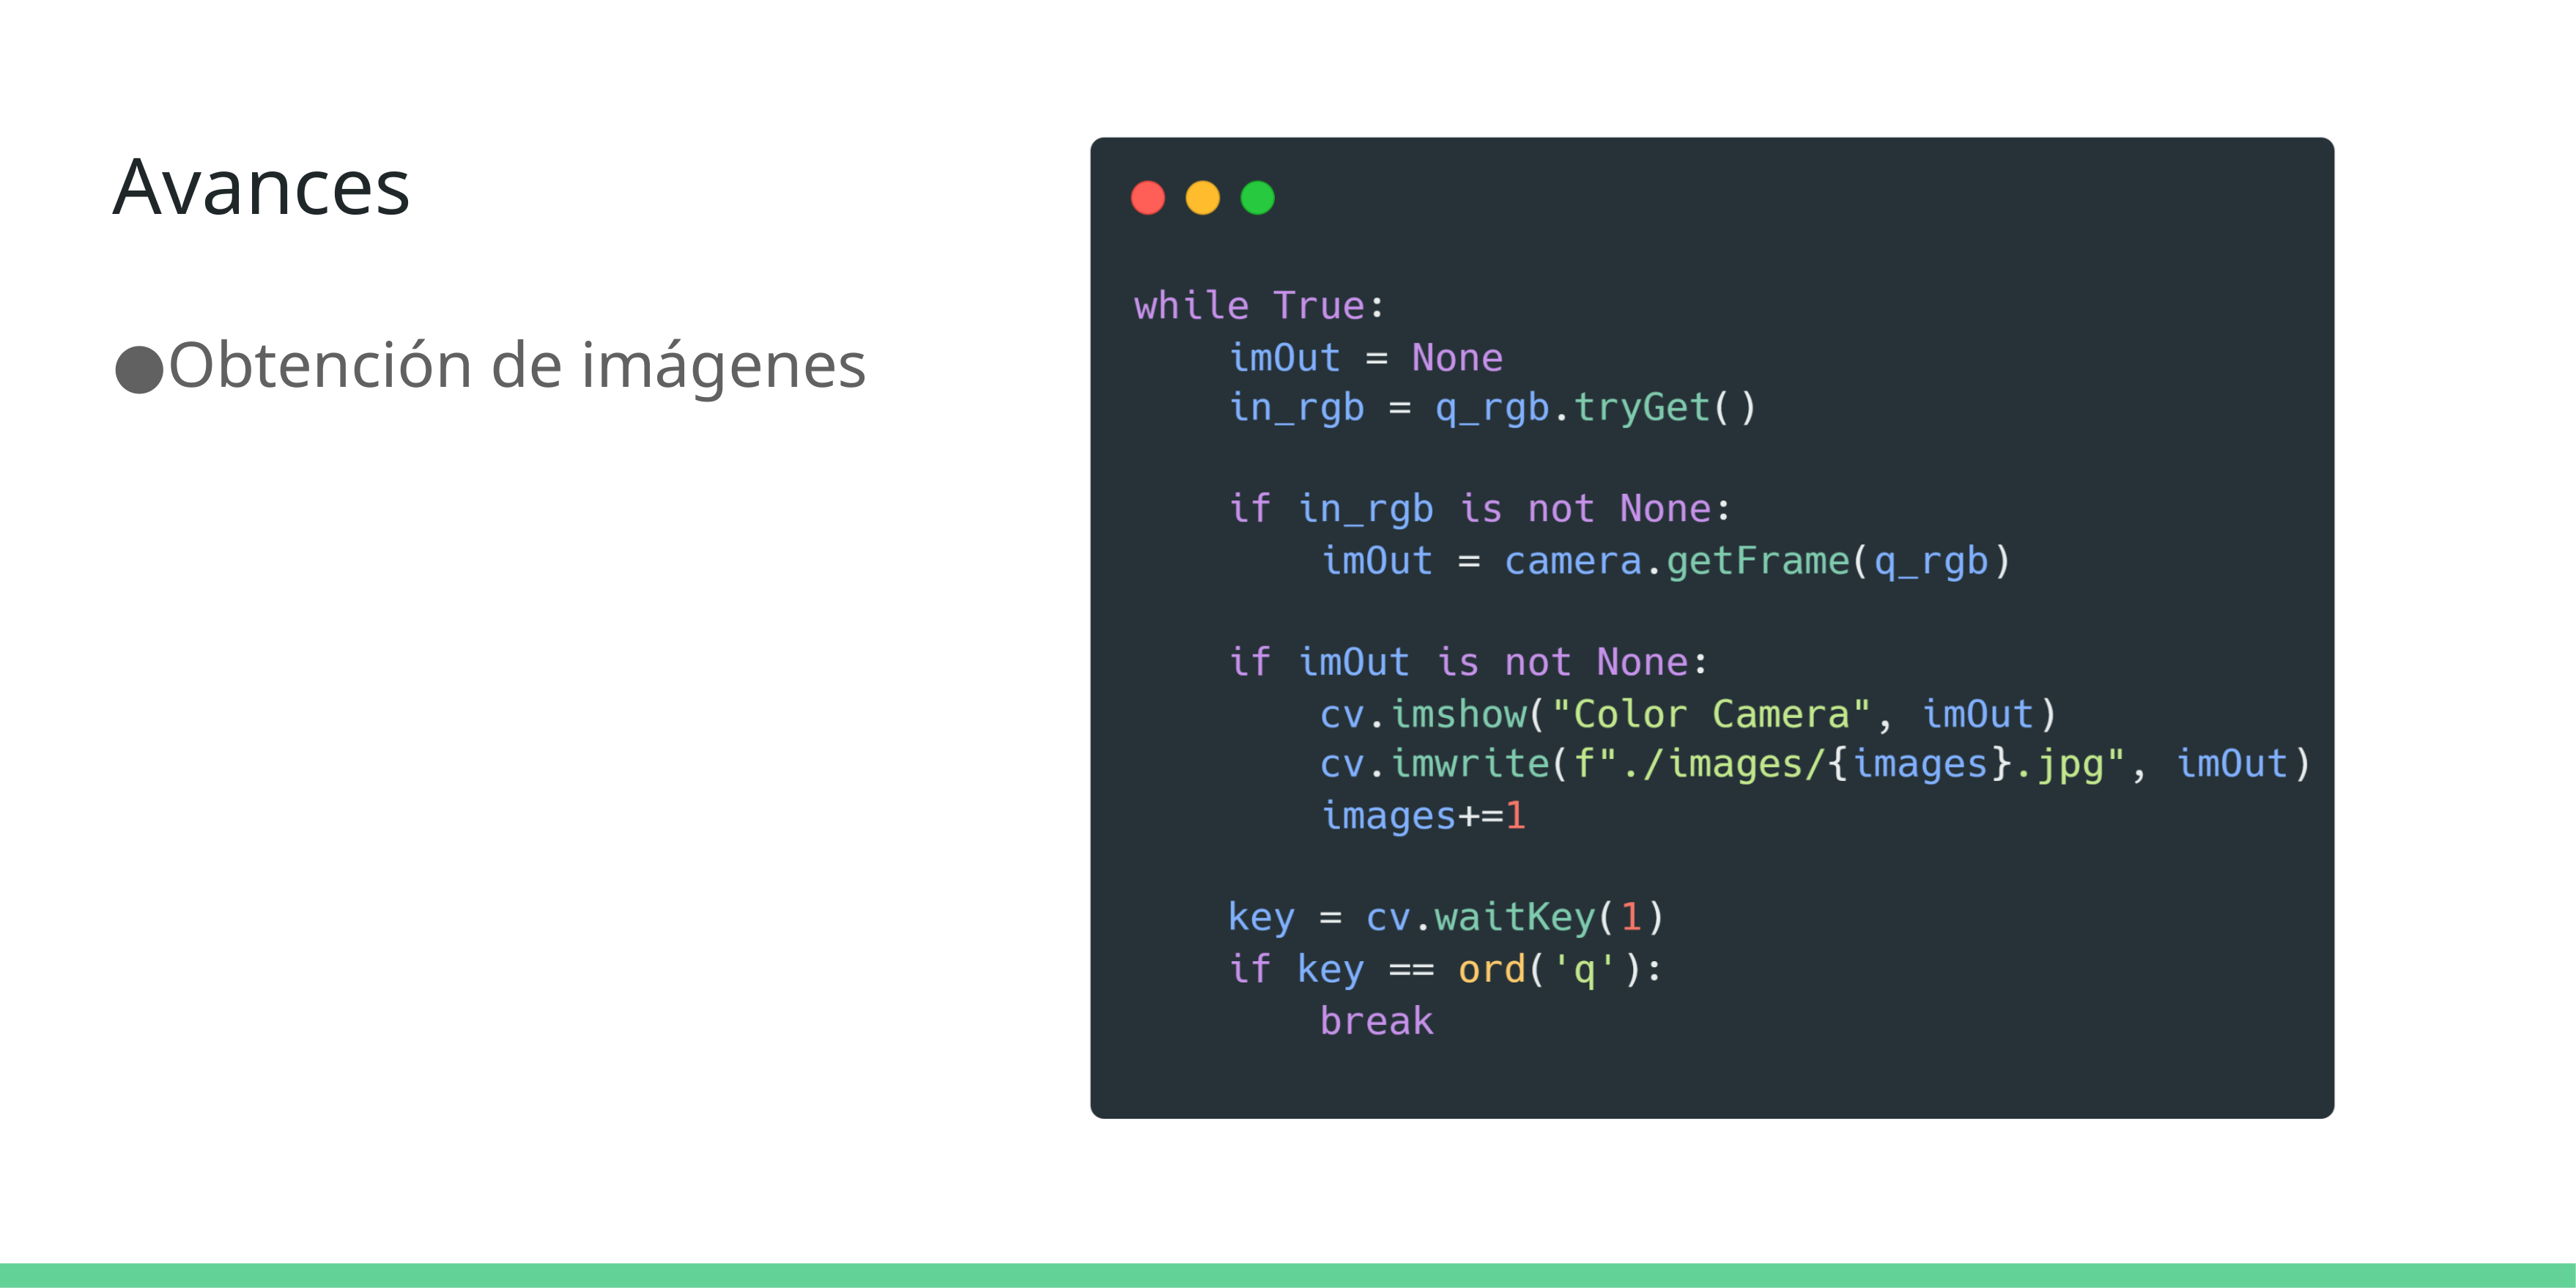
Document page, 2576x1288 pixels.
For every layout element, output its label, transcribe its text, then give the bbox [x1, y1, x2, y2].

title Avances [87, 111, 932, 255]
picture [937, 0, 2488, 1273]
list Obtención de imágenes [87, 288, 932, 1247]
